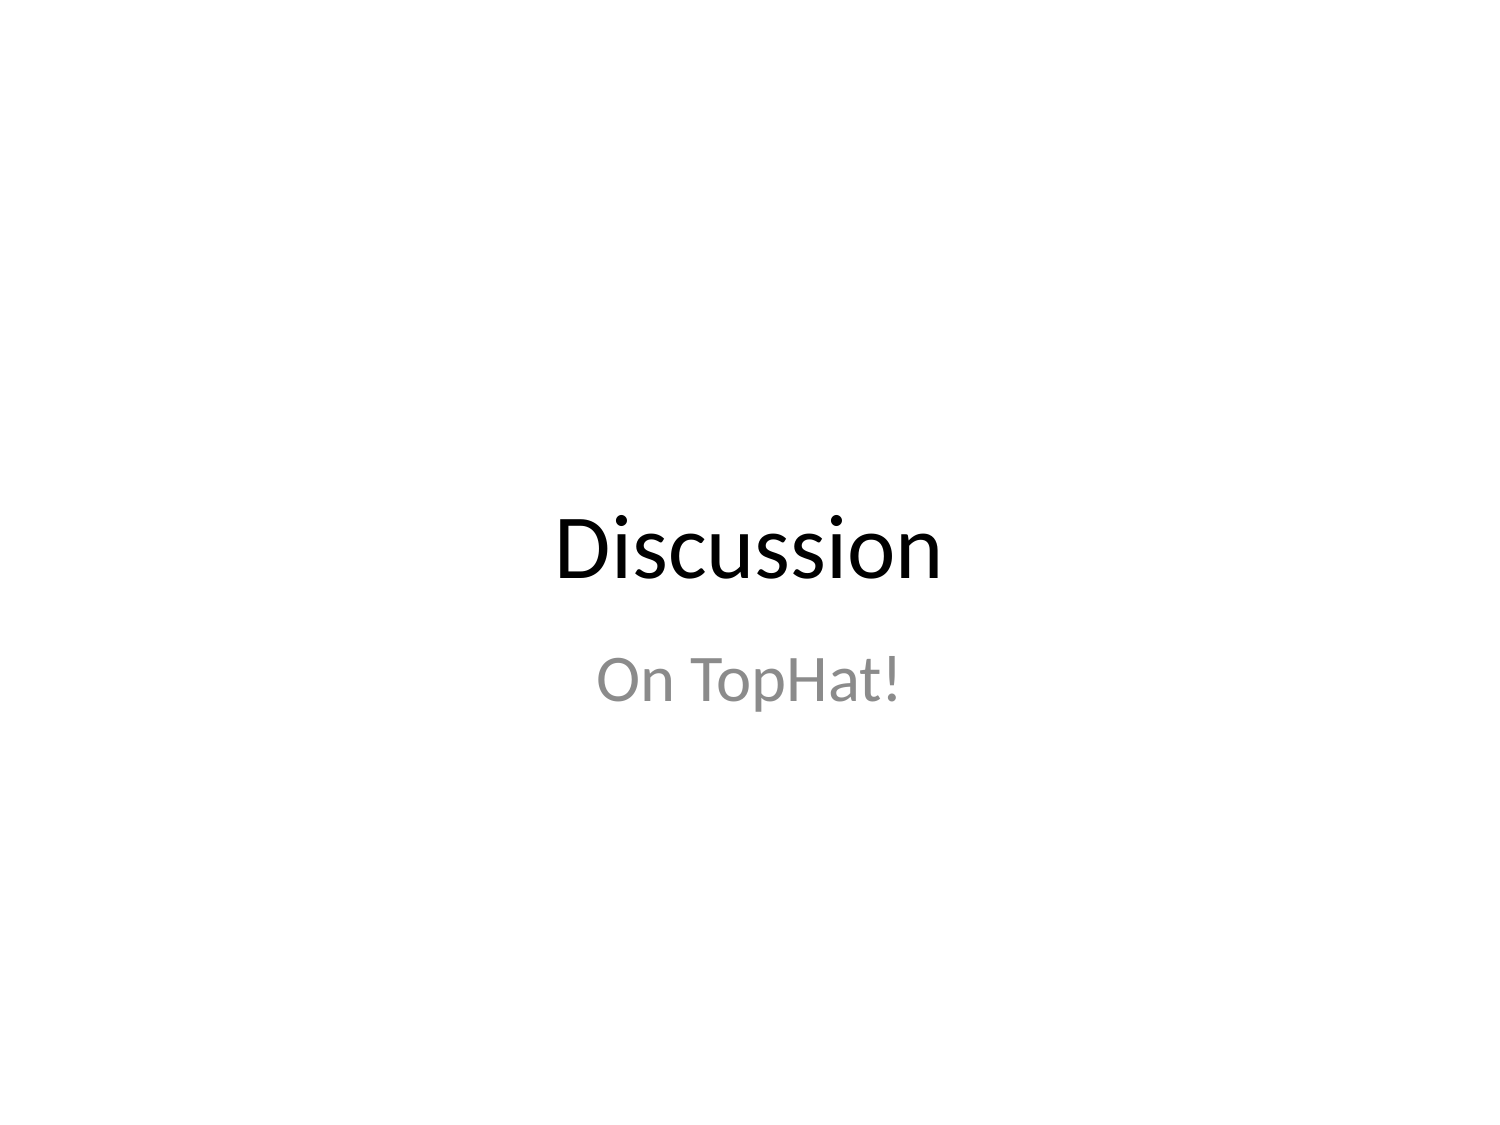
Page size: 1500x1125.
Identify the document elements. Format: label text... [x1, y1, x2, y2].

title Discussion [51, 162, 1449, 612]
subtitle On TopHat! [51, 619, 1449, 794]
